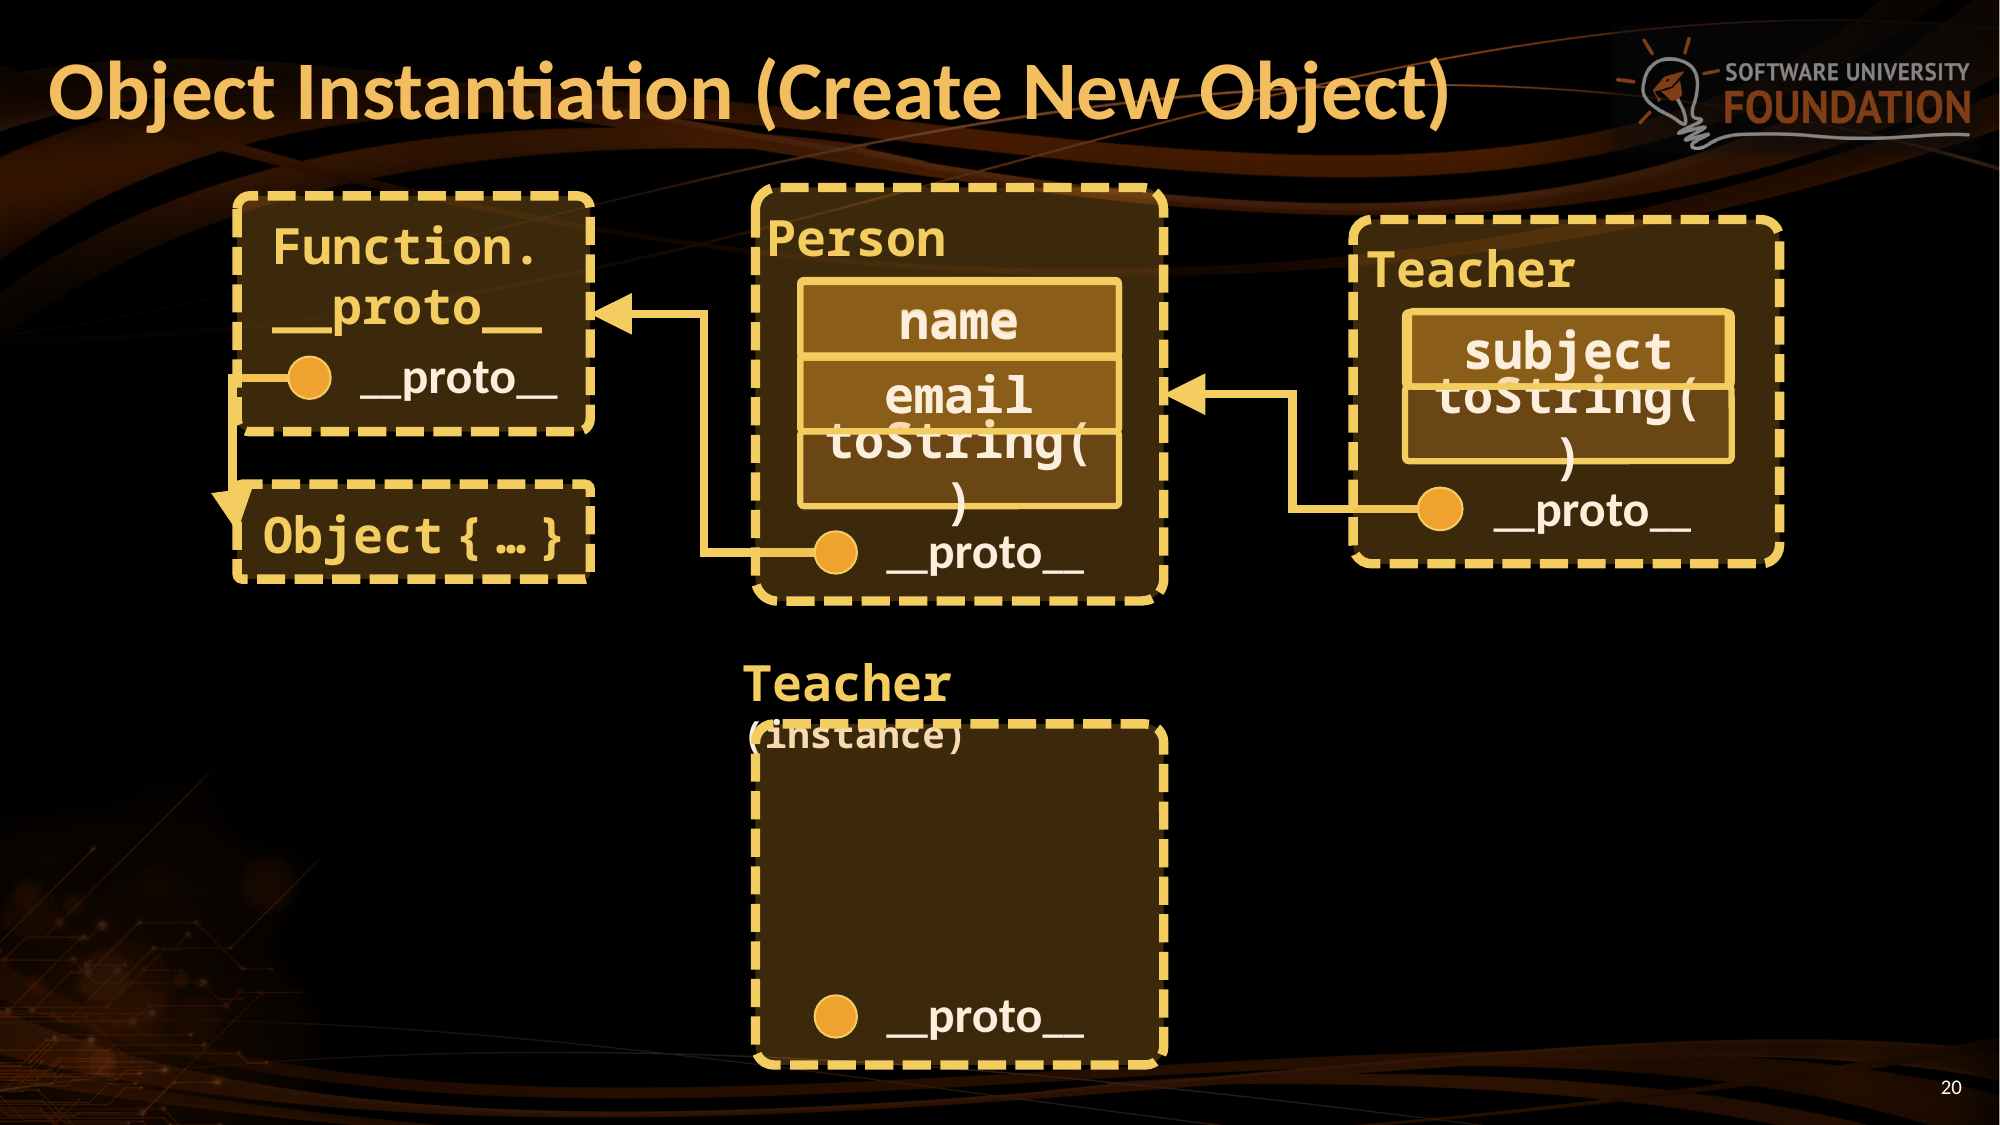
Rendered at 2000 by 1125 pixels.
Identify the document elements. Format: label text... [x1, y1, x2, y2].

slide_number 20 [1897, 1070, 1968, 1103]
picture [0, 0, 2000, 1125]
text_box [237, 195, 591, 432]
text_box [1618, 31, 1971, 146]
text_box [590, 313, 755, 553]
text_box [1164, 394, 1353, 509]
title Object Instantiation (Create New Object) [30, 1, 1602, 185]
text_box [727, 643, 1192, 1065]
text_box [1353, 219, 1780, 564]
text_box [237, 484, 591, 580]
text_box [755, 187, 1164, 602]
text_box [237, 432, 289, 532]
